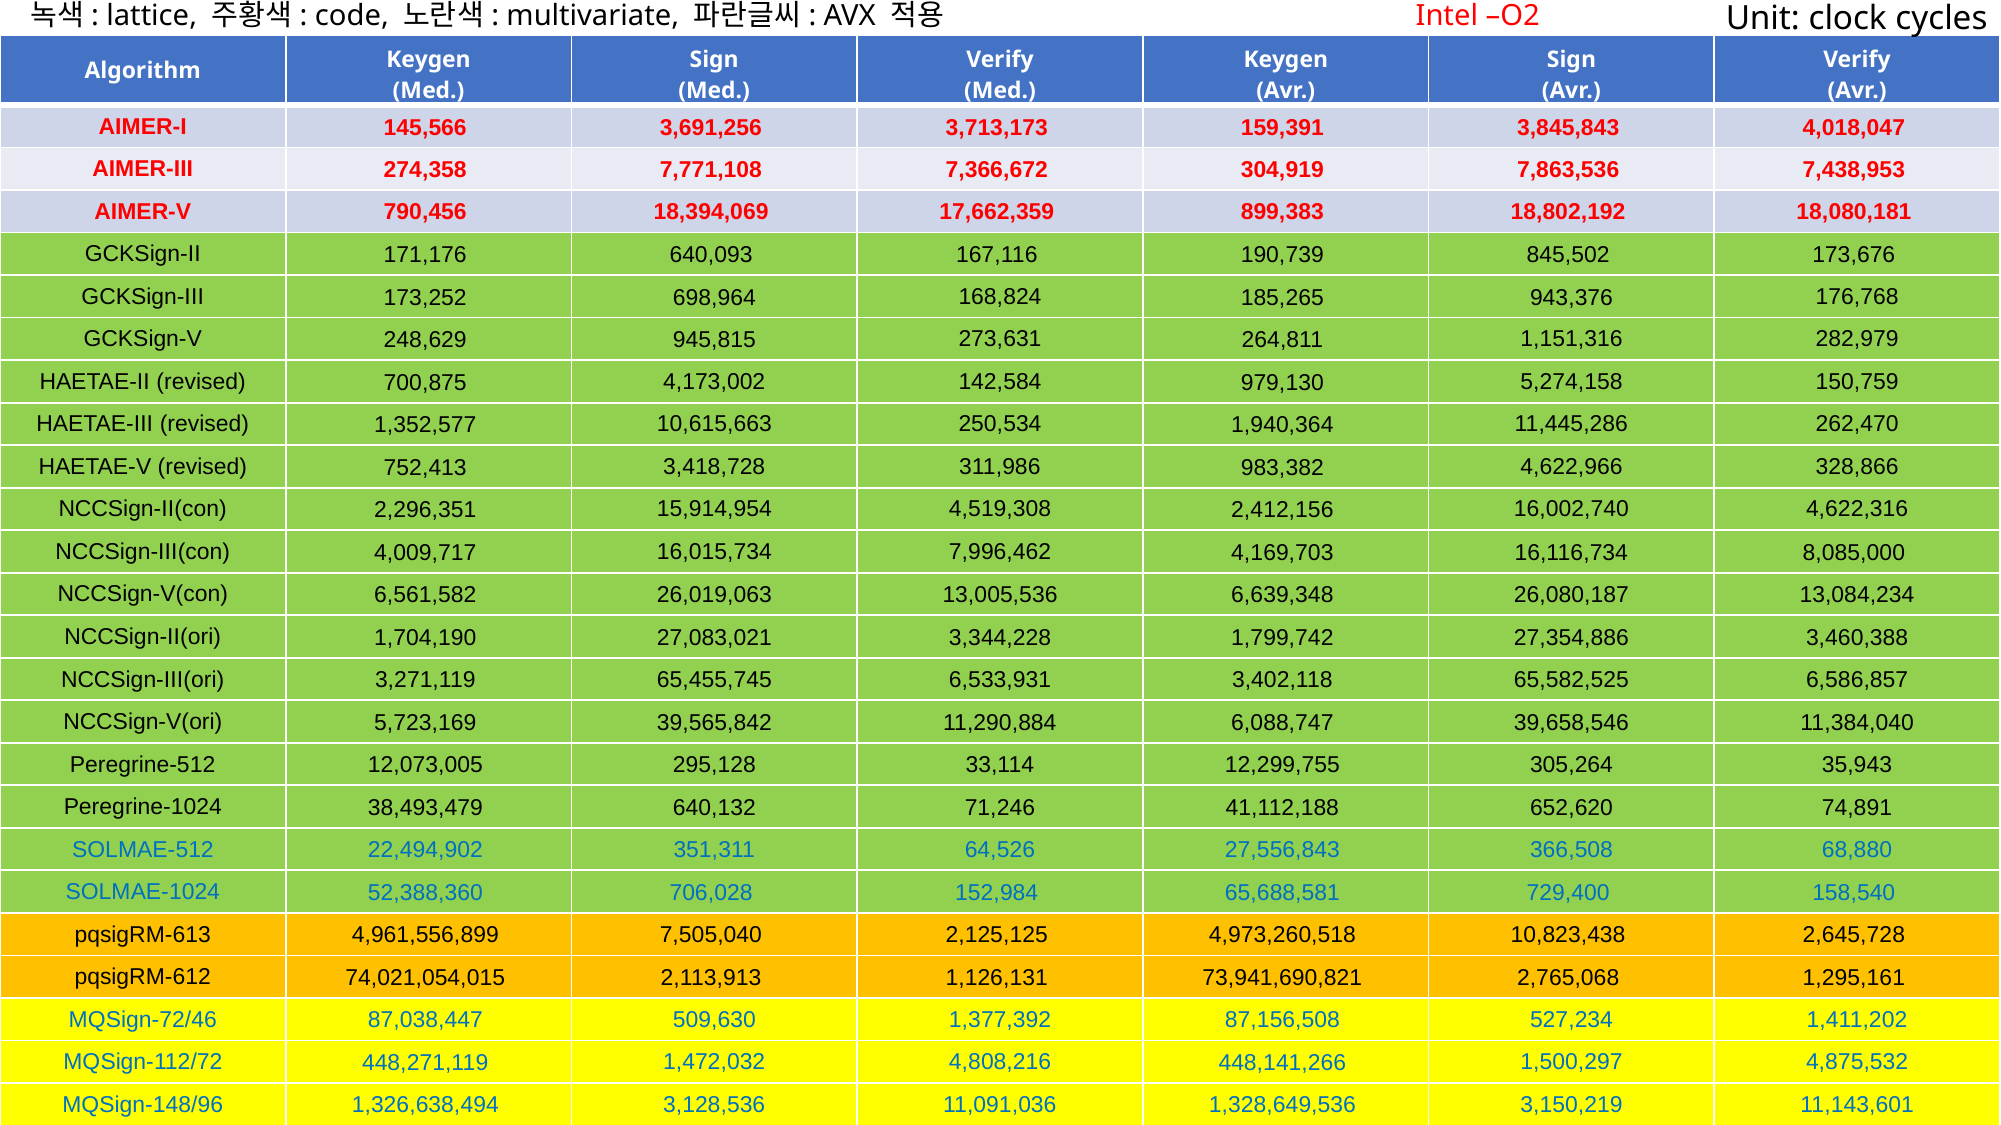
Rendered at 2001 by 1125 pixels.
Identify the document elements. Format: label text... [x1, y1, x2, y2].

table_cell 65,688,581 [1144, 871, 1428, 912]
table_cell 16,015,734 [572, 531, 856, 572]
table_cell 26,019,063 [572, 574, 856, 614]
table_cell 273,631 [858, 318, 1142, 359]
table_cell HAETAE-V (revised) [1, 446, 285, 487]
table_cell 282,979 [1715, 318, 1999, 359]
table_cell 6,533,931 [858, 659, 1142, 699]
table_cell AIMER-III [1, 148, 285, 189]
text_box 녹색: lattice, 주황색: code, 노란색: multivariate, 파란글씨: AVX 적용 [15, 0, 1336, 40]
table_cell 790,456 [287, 191, 571, 232]
table_cell 39,565,842 [572, 701, 856, 742]
table_cell 448,141,266 [1144, 1041, 1428, 1082]
table_cell 262,470 [1715, 404, 1999, 444]
table_cell 4,622,966 [1429, 446, 1713, 487]
table_cell 2,125,125 [858, 914, 1142, 955]
table_cell 18,802,192 [1429, 191, 1713, 232]
table_cell Peregrine-1024 [1, 786, 285, 827]
table_cell 171,176 [287, 233, 571, 274]
table_cell GCKSign-II [1, 233, 285, 274]
table_cell MQSign-148/96 [1, 1084, 285, 1125]
table_cell AIMER-V [1, 191, 285, 232]
table_cell 4,622,316 [1715, 489, 1999, 529]
table_cell 845,502 [1429, 233, 1713, 274]
table_cell 2,645,728 [1715, 914, 1999, 955]
table_header Keygen (Med.) [287, 40, 571, 102]
table_cell 304,919 [1144, 148, 1428, 189]
table_cell 38,493,479 [287, 786, 571, 827]
table_cell 2,412,156 [1144, 489, 1428, 529]
table_cell 509,630 [572, 999, 856, 1040]
table_cell SOLMAE-1024 [1, 871, 285, 912]
table_cell 12,073,005 [287, 744, 571, 784]
table_cell 26,080,187 [1429, 574, 1713, 614]
table_cell 5,274,158 [1429, 361, 1713, 402]
table_cell 6,586,857 [1715, 659, 1999, 699]
table_cell 11,445,286 [1429, 404, 1713, 444]
table_cell 8,085,000 [1715, 531, 1999, 572]
table_cell 87,156,508 [1144, 999, 1428, 1040]
table_cell 1,126,131 [858, 956, 1142, 997]
table_cell NCCSign-III(con) [1, 531, 285, 572]
table_cell GCKSign-III [1, 276, 285, 317]
table_header Verify (Avr.) [1715, 44, 1999, 102]
table_cell 152,984 [858, 871, 1142, 912]
table_cell 6,639,348 [1144, 574, 1428, 614]
table_cell 3,845,843 [1429, 108, 1713, 147]
table_cell 68,880 [1715, 829, 1999, 869]
table_cell 945,815 [572, 318, 856, 359]
table_header Sign (Med.) [572, 40, 856, 102]
table_cell 17,662,359 [858, 191, 1142, 232]
table_cell 41,112,188 [1144, 786, 1428, 827]
table_cell 18,080,181 [1715, 191, 1999, 232]
table_cell 640,093 [572, 233, 856, 274]
table_cell 12,299,755 [1144, 744, 1428, 784]
table_cell NCCSign-V(con) [1, 574, 285, 614]
table_cell 73,941,690,821 [1144, 956, 1428, 997]
table_cell 173,676 [1715, 233, 1999, 274]
table_cell 16,002,740 [1429, 489, 1713, 529]
table_header Keygen (Avr.) [1144, 36, 1428, 102]
table_cell 52,388,360 [287, 871, 571, 912]
text_box Unit: clock cycles [1608, 0, 2000, 44]
table_cell 159,391 [1144, 108, 1428, 147]
table_cell 248,629 [287, 318, 571, 359]
table_cell NCCSign-II(ori) [1, 616, 285, 657]
table_cell MQSign-72/46 [1, 999, 285, 1040]
table_cell 11,290,884 [858, 701, 1142, 742]
table_cell 7,996,462 [858, 531, 1142, 572]
table_cell 752,413 [287, 446, 571, 487]
table_cell 16,116,734 [1429, 531, 1713, 572]
table_cell 1,704,190 [287, 616, 571, 657]
table_cell 1,328,649,536 [1144, 1084, 1428, 1125]
table_cell 65,582,525 [1429, 659, 1713, 699]
table_cell 158,540 [1715, 871, 1999, 912]
table_cell SOLMAE-512 [1, 829, 285, 869]
table_cell 1,500,297 [1429, 1041, 1713, 1082]
table_cell 264,811 [1144, 318, 1428, 359]
table_cell 351,311 [572, 829, 856, 869]
text_box Intel –O2 [1400, 0, 1555, 34]
table_cell 979,130 [1144, 361, 1428, 402]
table_cell 2,296,351 [287, 489, 571, 529]
table_cell 3,344,228 [858, 616, 1142, 657]
table_cell 167,116 [858, 233, 1142, 274]
table_header Algorithm [1, 36, 285, 102]
table_cell 4,009,717 [287, 531, 571, 572]
table_cell 7,366,672 [858, 148, 1142, 189]
table_cell 250,534 [858, 404, 1142, 444]
table_cell 65,455,745 [572, 659, 856, 699]
table_cell 7,771,108 [572, 148, 856, 189]
table_cell 4,875,532 [1715, 1041, 1999, 1082]
table_cell 652,620 [1429, 786, 1713, 827]
table_cell 4,961,556,899 [287, 914, 571, 955]
table_cell 3,128,536 [572, 1084, 856, 1125]
table_cell 27,083,021 [572, 616, 856, 657]
table_cell 328,866 [1715, 446, 1999, 487]
table_cell 11,091,036 [858, 1084, 1142, 1125]
table_cell 4,173,002 [572, 361, 856, 402]
table_cell 1,411,202 [1715, 999, 1999, 1040]
table_cell Peregrine-512 [1, 744, 285, 784]
table_cell 274,358 [287, 148, 571, 189]
table_cell 27,354,886 [1429, 616, 1713, 657]
table_cell 2,113,913 [572, 956, 856, 997]
table_cell 311,986 [858, 446, 1142, 487]
table_cell 39,658,546 [1429, 701, 1713, 742]
table_cell 7,863,536 [1429, 148, 1713, 189]
table_cell 22,494,902 [287, 829, 571, 869]
table_cell 295,128 [572, 744, 856, 784]
table_cell 13,005,536 [858, 574, 1142, 614]
table_cell pqsigRM-612 [1, 956, 285, 997]
table_cell HAETAE-II (revised) [1, 361, 285, 402]
table_cell GCKSign-V [1, 318, 285, 359]
table_cell 13,084,234 [1715, 574, 1999, 614]
table_cell 4,169,703 [1144, 531, 1428, 572]
table_cell 190,739 [1144, 233, 1428, 274]
table_cell 11,384,040 [1715, 701, 1999, 742]
table_header Sign (Avr.) [1429, 36, 1713, 102]
table_cell 3,150,219 [1429, 1084, 1713, 1125]
table_cell 366,508 [1429, 829, 1713, 869]
table_cell 168,824 [858, 276, 1142, 317]
table_cell 3,713,173 [858, 108, 1142, 147]
table_cell 33,114 [858, 744, 1142, 784]
table_cell 11,143,601 [1715, 1084, 1999, 1125]
table_cell 527,234 [1429, 999, 1713, 1040]
table_cell 943,376 [1429, 276, 1713, 317]
table_cell 1,472,032 [572, 1041, 856, 1082]
table_cell 729,400 [1429, 871, 1713, 912]
table_cell 3,460,388 [1715, 616, 1999, 657]
table_cell 698,964 [572, 276, 856, 317]
table_cell 74,021,054,015 [287, 956, 571, 997]
table_cell 142,584 [858, 361, 1142, 402]
table_cell NCCSign-II(con) [1, 489, 285, 529]
table_cell 1,799,742 [1144, 616, 1428, 657]
table_cell 3,402,118 [1144, 659, 1428, 699]
table_cell 983,382 [1144, 446, 1428, 487]
table_cell 7,438,953 [1715, 148, 1999, 189]
table_cell 706,028 [572, 871, 856, 912]
table_cell NCCSign-III(ori) [1, 659, 285, 699]
table_cell 7,505,040 [572, 914, 856, 955]
table_cell 4,808,216 [858, 1041, 1142, 1082]
table_cell 1,151,316 [1429, 318, 1713, 359]
table_cell 899,383 [1144, 191, 1428, 232]
table_cell 4,973,260,518 [1144, 914, 1428, 955]
table_cell 87,038,447 [287, 999, 571, 1040]
table_cell 3,691,256 [572, 108, 856, 147]
table_cell 35,943 [1715, 744, 1999, 784]
table_cell 305,264 [1429, 744, 1713, 784]
table_cell 3,418,728 [572, 446, 856, 487]
table_cell 173,252 [287, 276, 571, 317]
table_cell 1,326,638,494 [287, 1084, 571, 1125]
table_cell 150,759 [1715, 361, 1999, 402]
table_cell 74,891 [1715, 786, 1999, 827]
table_cell 185,265 [1144, 276, 1428, 317]
table_cell 10,615,663 [572, 404, 856, 444]
table_cell 2,765,068 [1429, 956, 1713, 997]
table_cell 1,940,364 [1144, 404, 1428, 444]
table_cell 10,823,438 [1429, 914, 1713, 955]
table_cell 1,352,577 [287, 404, 571, 444]
table_cell 27,556,843 [1144, 829, 1428, 869]
table_cell MQSign-112/72 [1, 1041, 285, 1082]
table_cell 4,018,047 [1715, 108, 1999, 147]
table_cell 6,561,582 [287, 574, 571, 614]
table_cell 448,271,119 [287, 1041, 571, 1082]
table_cell 145,566 [287, 108, 571, 147]
table_cell 640,132 [572, 786, 856, 827]
table_cell 71,246 [858, 786, 1142, 827]
table_cell HAETAE-III (revised) [1, 404, 285, 444]
table_cell AIMER-I [1, 108, 285, 147]
table_cell pqsigRM-613 [1, 914, 285, 955]
table_cell 176,768 [1715, 276, 1999, 317]
table_cell 5,723,169 [287, 701, 571, 742]
table_cell 6,088,747 [1144, 701, 1428, 742]
table_cell 700,875 [287, 361, 571, 402]
table_cell 15,914,954 [572, 489, 856, 529]
table_cell 64,526 [858, 829, 1142, 869]
table_cell 1,377,392 [858, 999, 1142, 1040]
table_cell 1,295,161 [1715, 956, 1999, 997]
table_cell 18,394,069 [572, 191, 856, 232]
table_header Verify (Med.) [858, 40, 1142, 102]
table_cell NCCSign-V(ori) [1, 701, 285, 742]
table_cell 3,271,119 [287, 659, 571, 699]
table_cell 4,519,308 [858, 489, 1142, 529]
